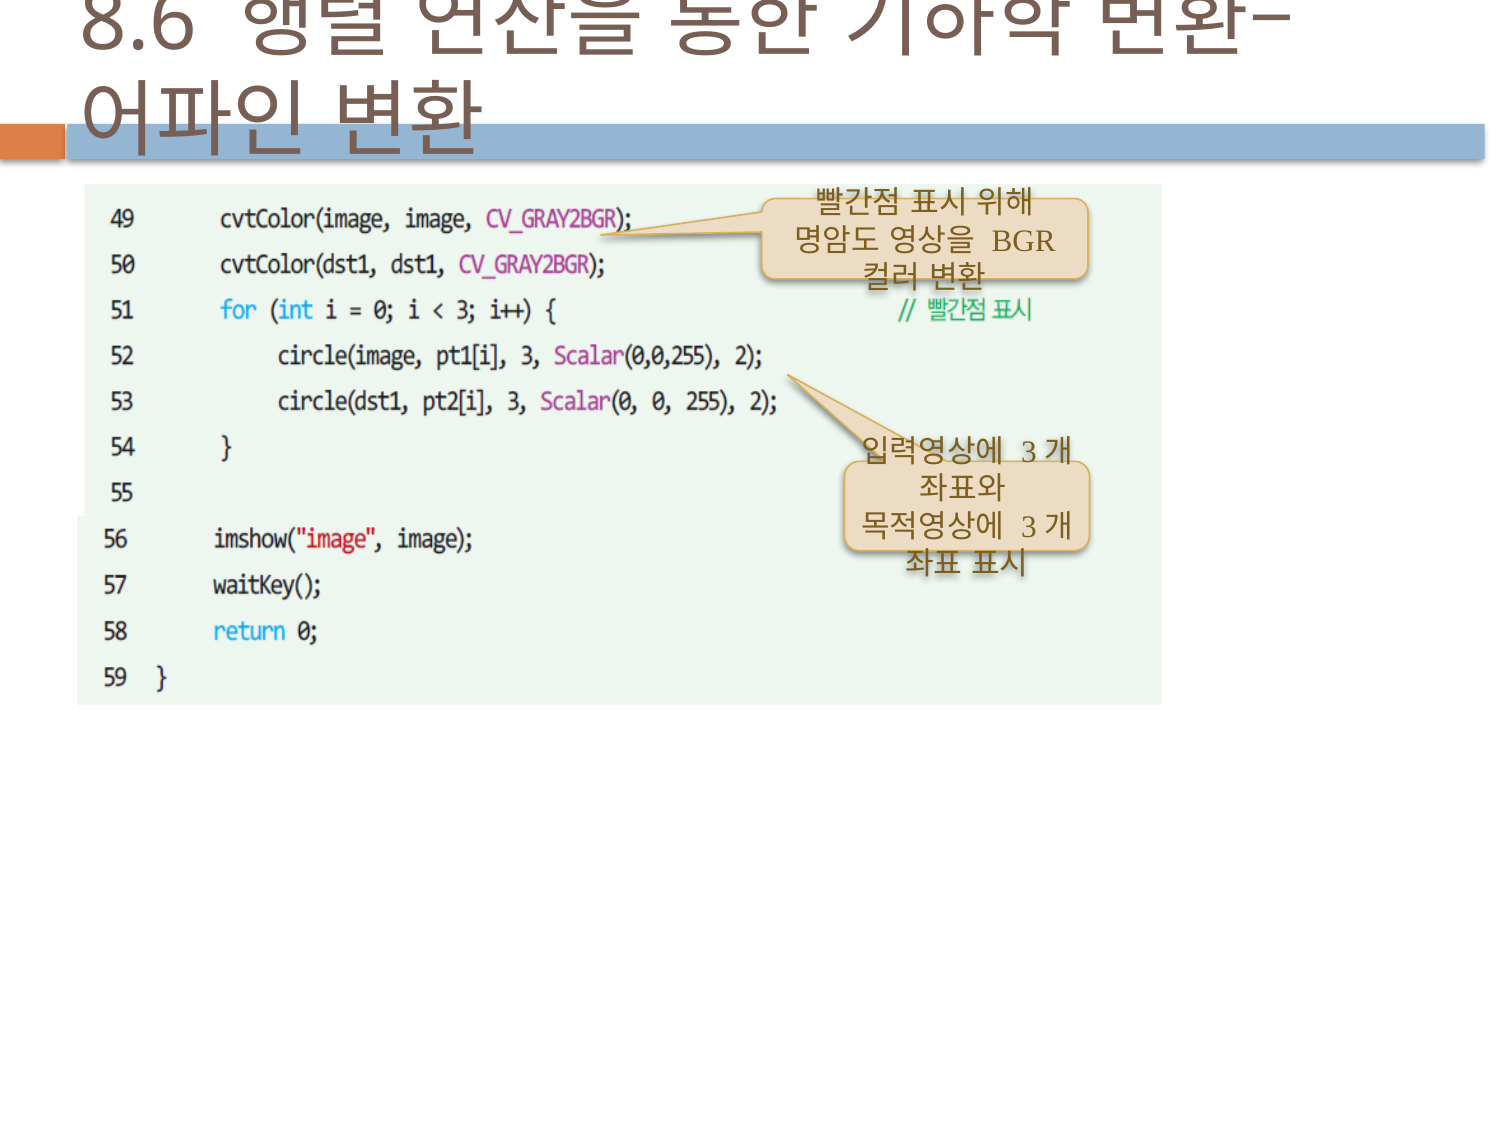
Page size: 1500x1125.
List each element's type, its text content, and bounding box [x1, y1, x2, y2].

title 8.6 행렬 연산을 통한 기하학 변환–어파인 변환 [64, 7, 1471, 126]
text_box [76, 184, 1164, 705]
